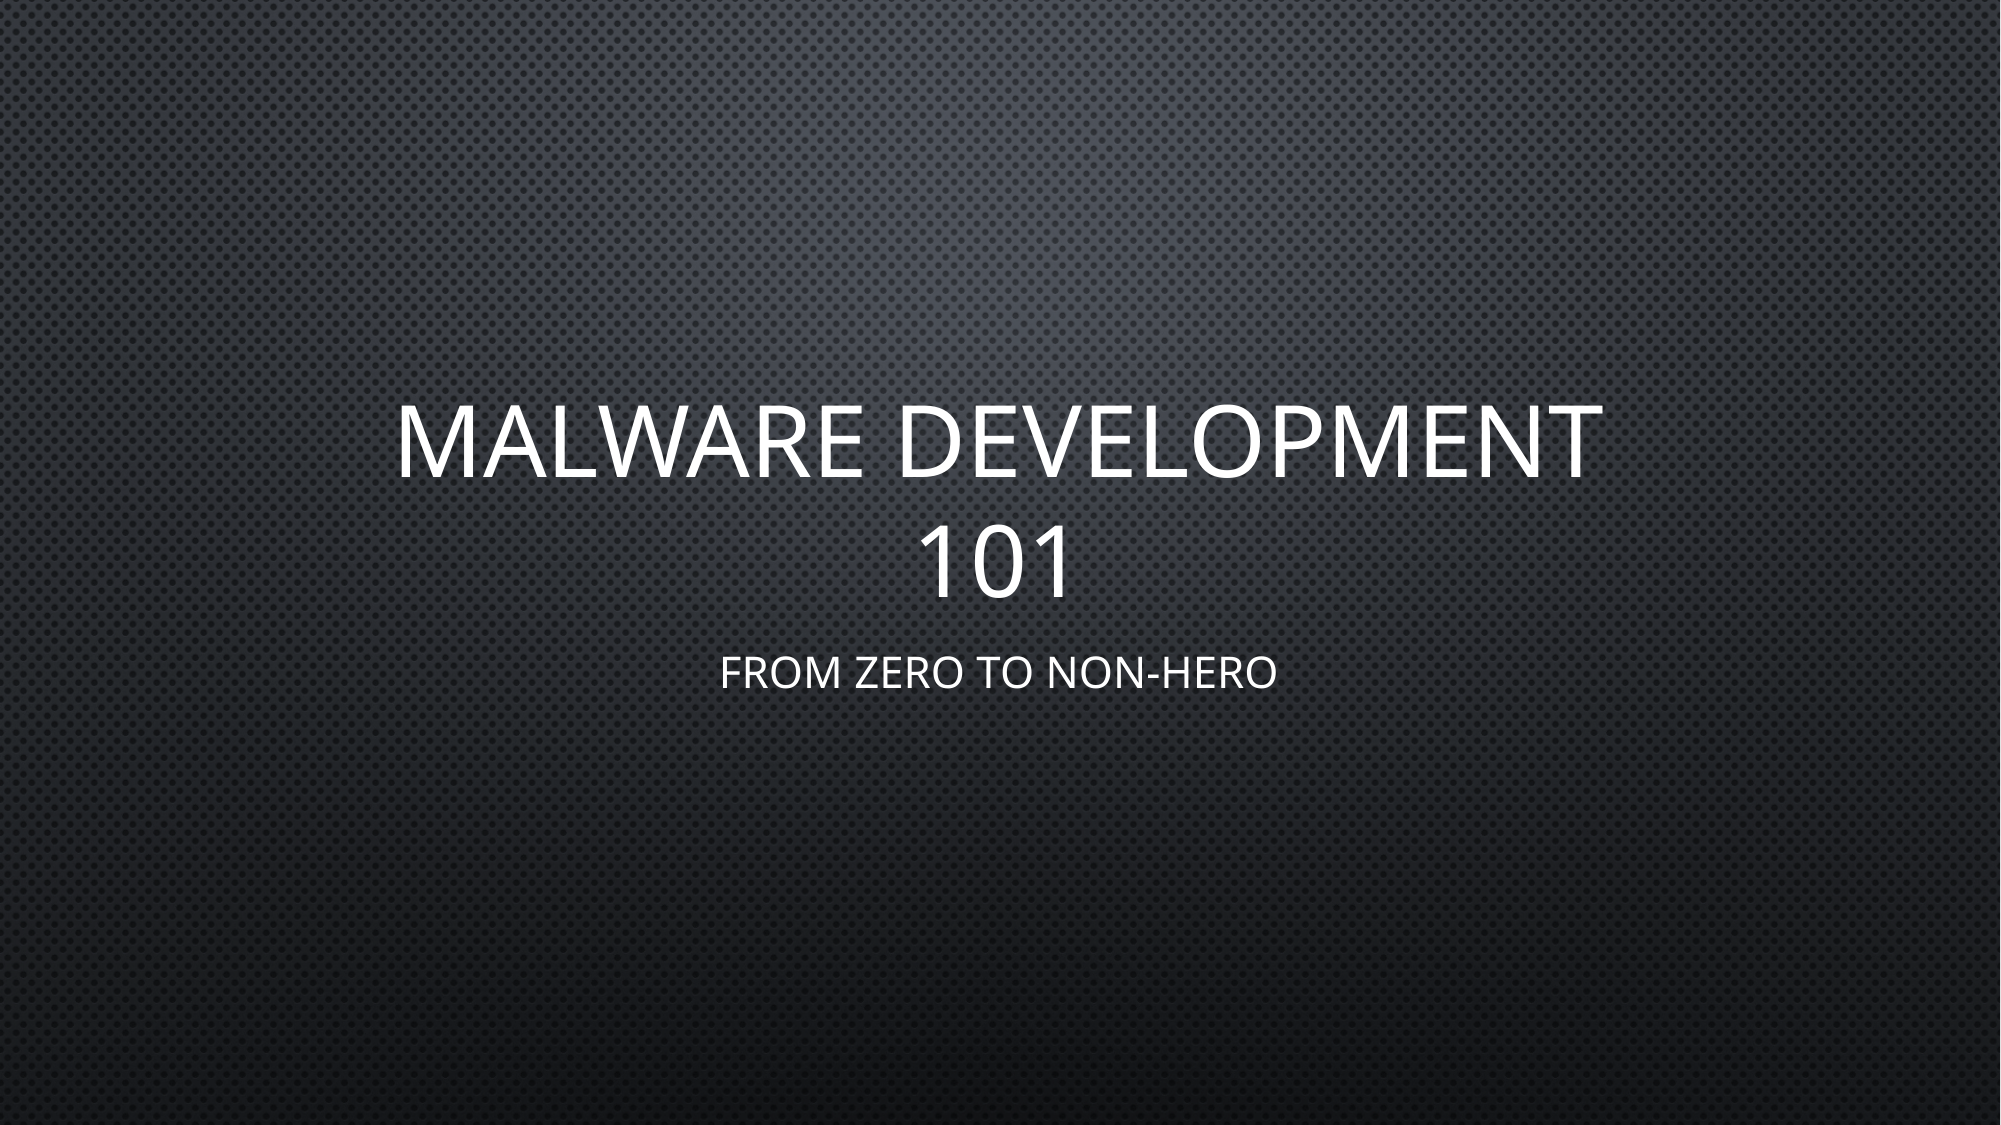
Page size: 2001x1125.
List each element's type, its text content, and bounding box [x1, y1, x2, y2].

subtitle From Zero to Non-Hero [287, 637, 1711, 950]
title Malware Development 101 [287, 99, 1711, 625]
